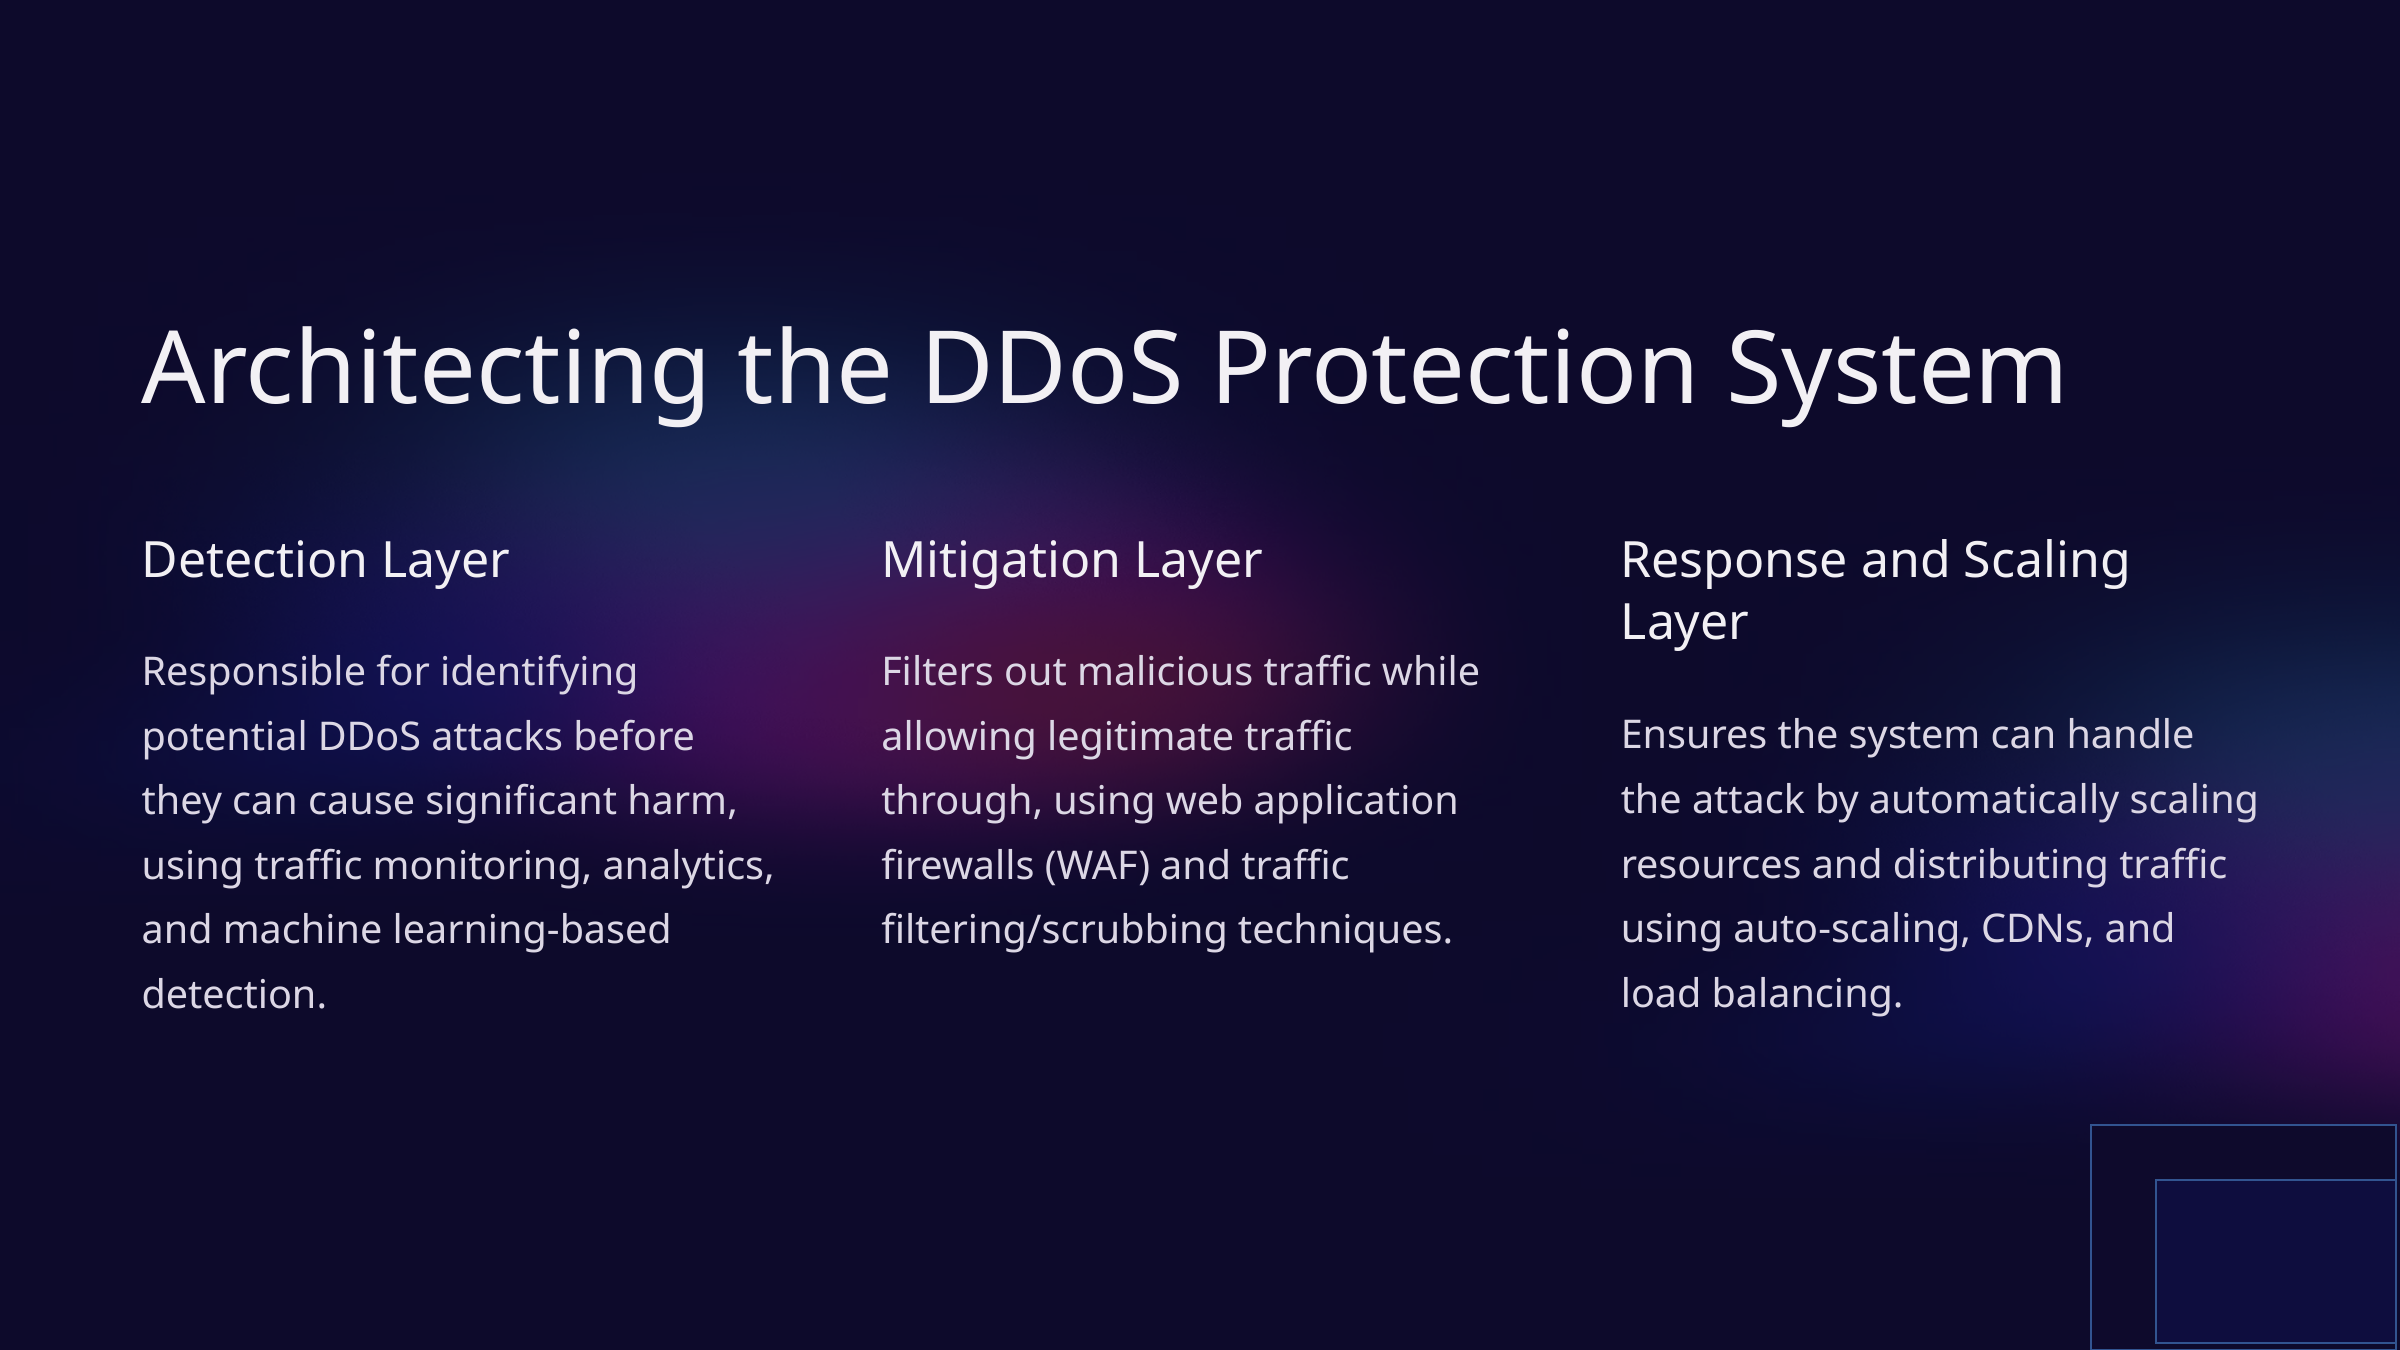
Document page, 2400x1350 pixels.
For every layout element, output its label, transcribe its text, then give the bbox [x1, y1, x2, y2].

text_box Architecting the DDoS Protection System [141, 297, 2244, 424]
text_box [2090, 1124, 2397, 1350]
text_box Ensures the system can handle the attack by automatically scaling resources and distributing traffic using auto-scaling, CDNs, and load balancing. [1620, 692, 2261, 1017]
text_box Response and Scaling Layer [1620, 525, 2261, 652]
text_box Responsible for identifying potential DDoS attacks before they can cause significant harm, using traffic monitoring, analytics, and machine learning-based detection. [141, 628, 782, 953]
text_box Mitigation Layer [881, 525, 1388, 589]
text_box [2155, 1179, 2397, 1344]
text_box Detection Layer [141, 525, 648, 589]
text_box Filters out malicious traffic while allowing legitimate traffic through, using web application firewalls (WAF) and traffic filtering/scrubbing techniques. [881, 628, 1521, 953]
